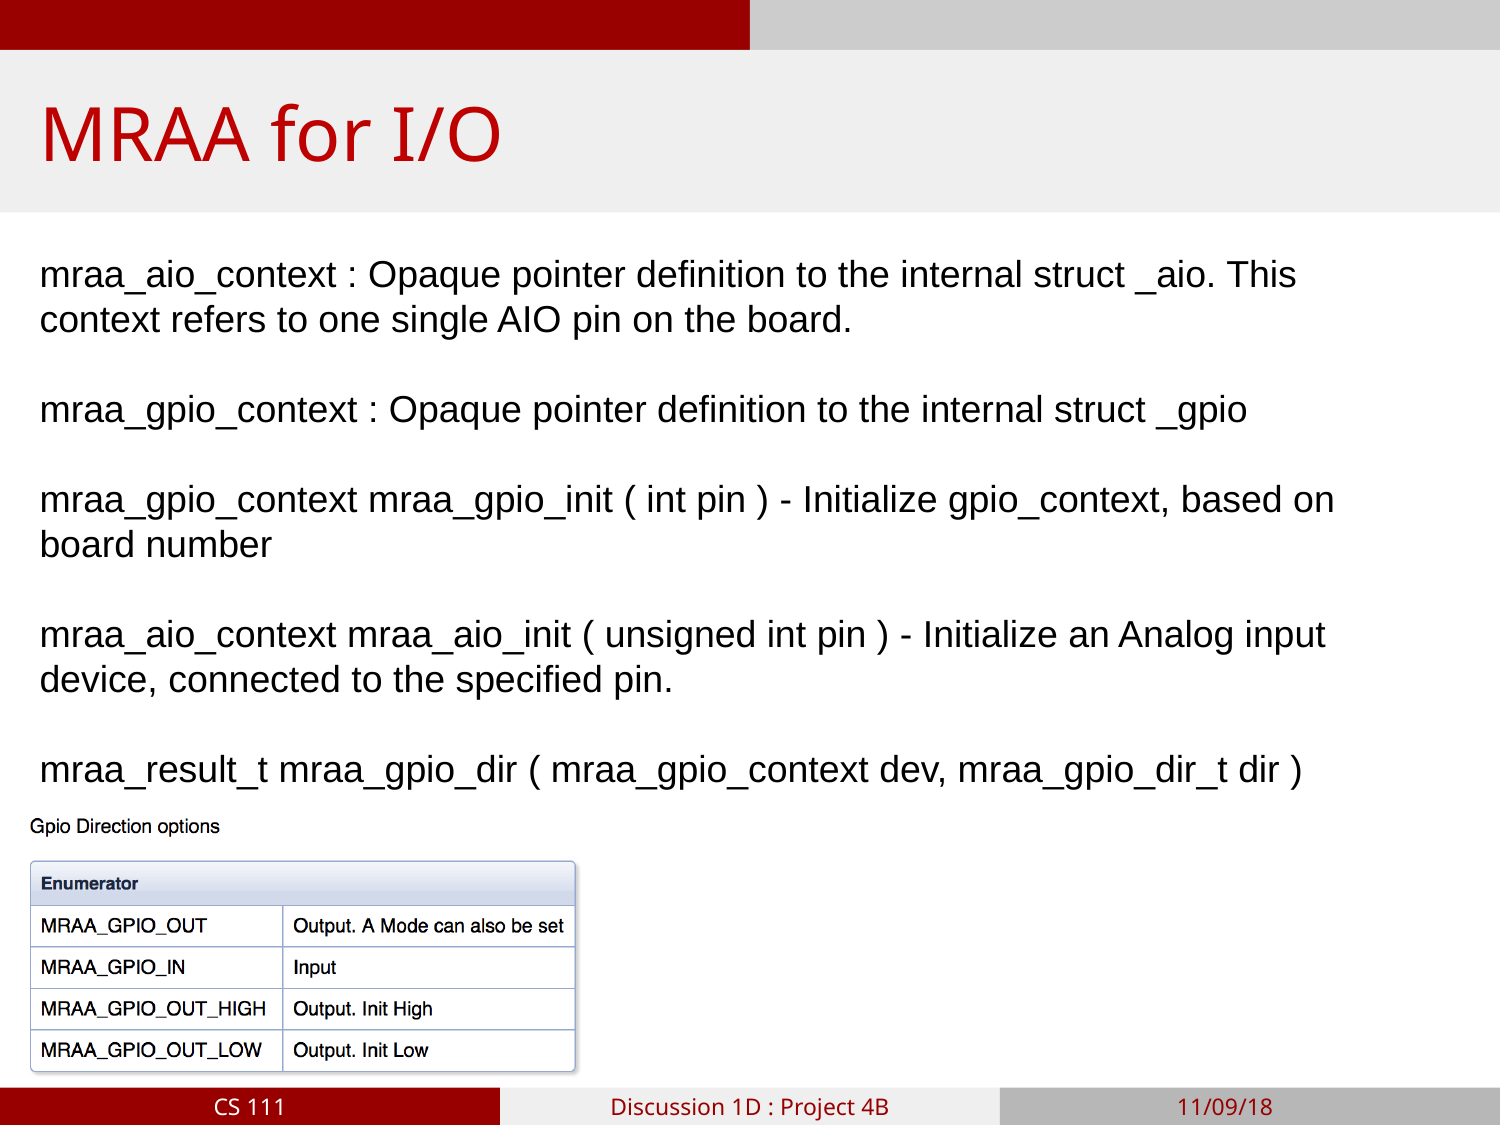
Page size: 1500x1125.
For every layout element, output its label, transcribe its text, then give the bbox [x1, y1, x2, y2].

text_box mraa_aio_context : Opaque pointer definition to the internal struct _aio. This context refers to one single AIO pin on the board. mraa_gpio_context : Opaque pointer definition to the internal struct _gpio mraa_gpio_context mraa_gpio_init ( int pin ) - Initialize gpio_context, based on board number mraa_aio_context mraa_aio_init ( unsigned int pin ) - Initialize an Analog input device, connected to the specified pin. mraa_result_t mraa_gpio_dir ( mraa_gpio_context dev, mraa_gpio_dir_t dir ) [24, 243, 1431, 843]
picture [24, 809, 588, 1080]
title MRAA for I/O [24, 50, 1475, 213]
